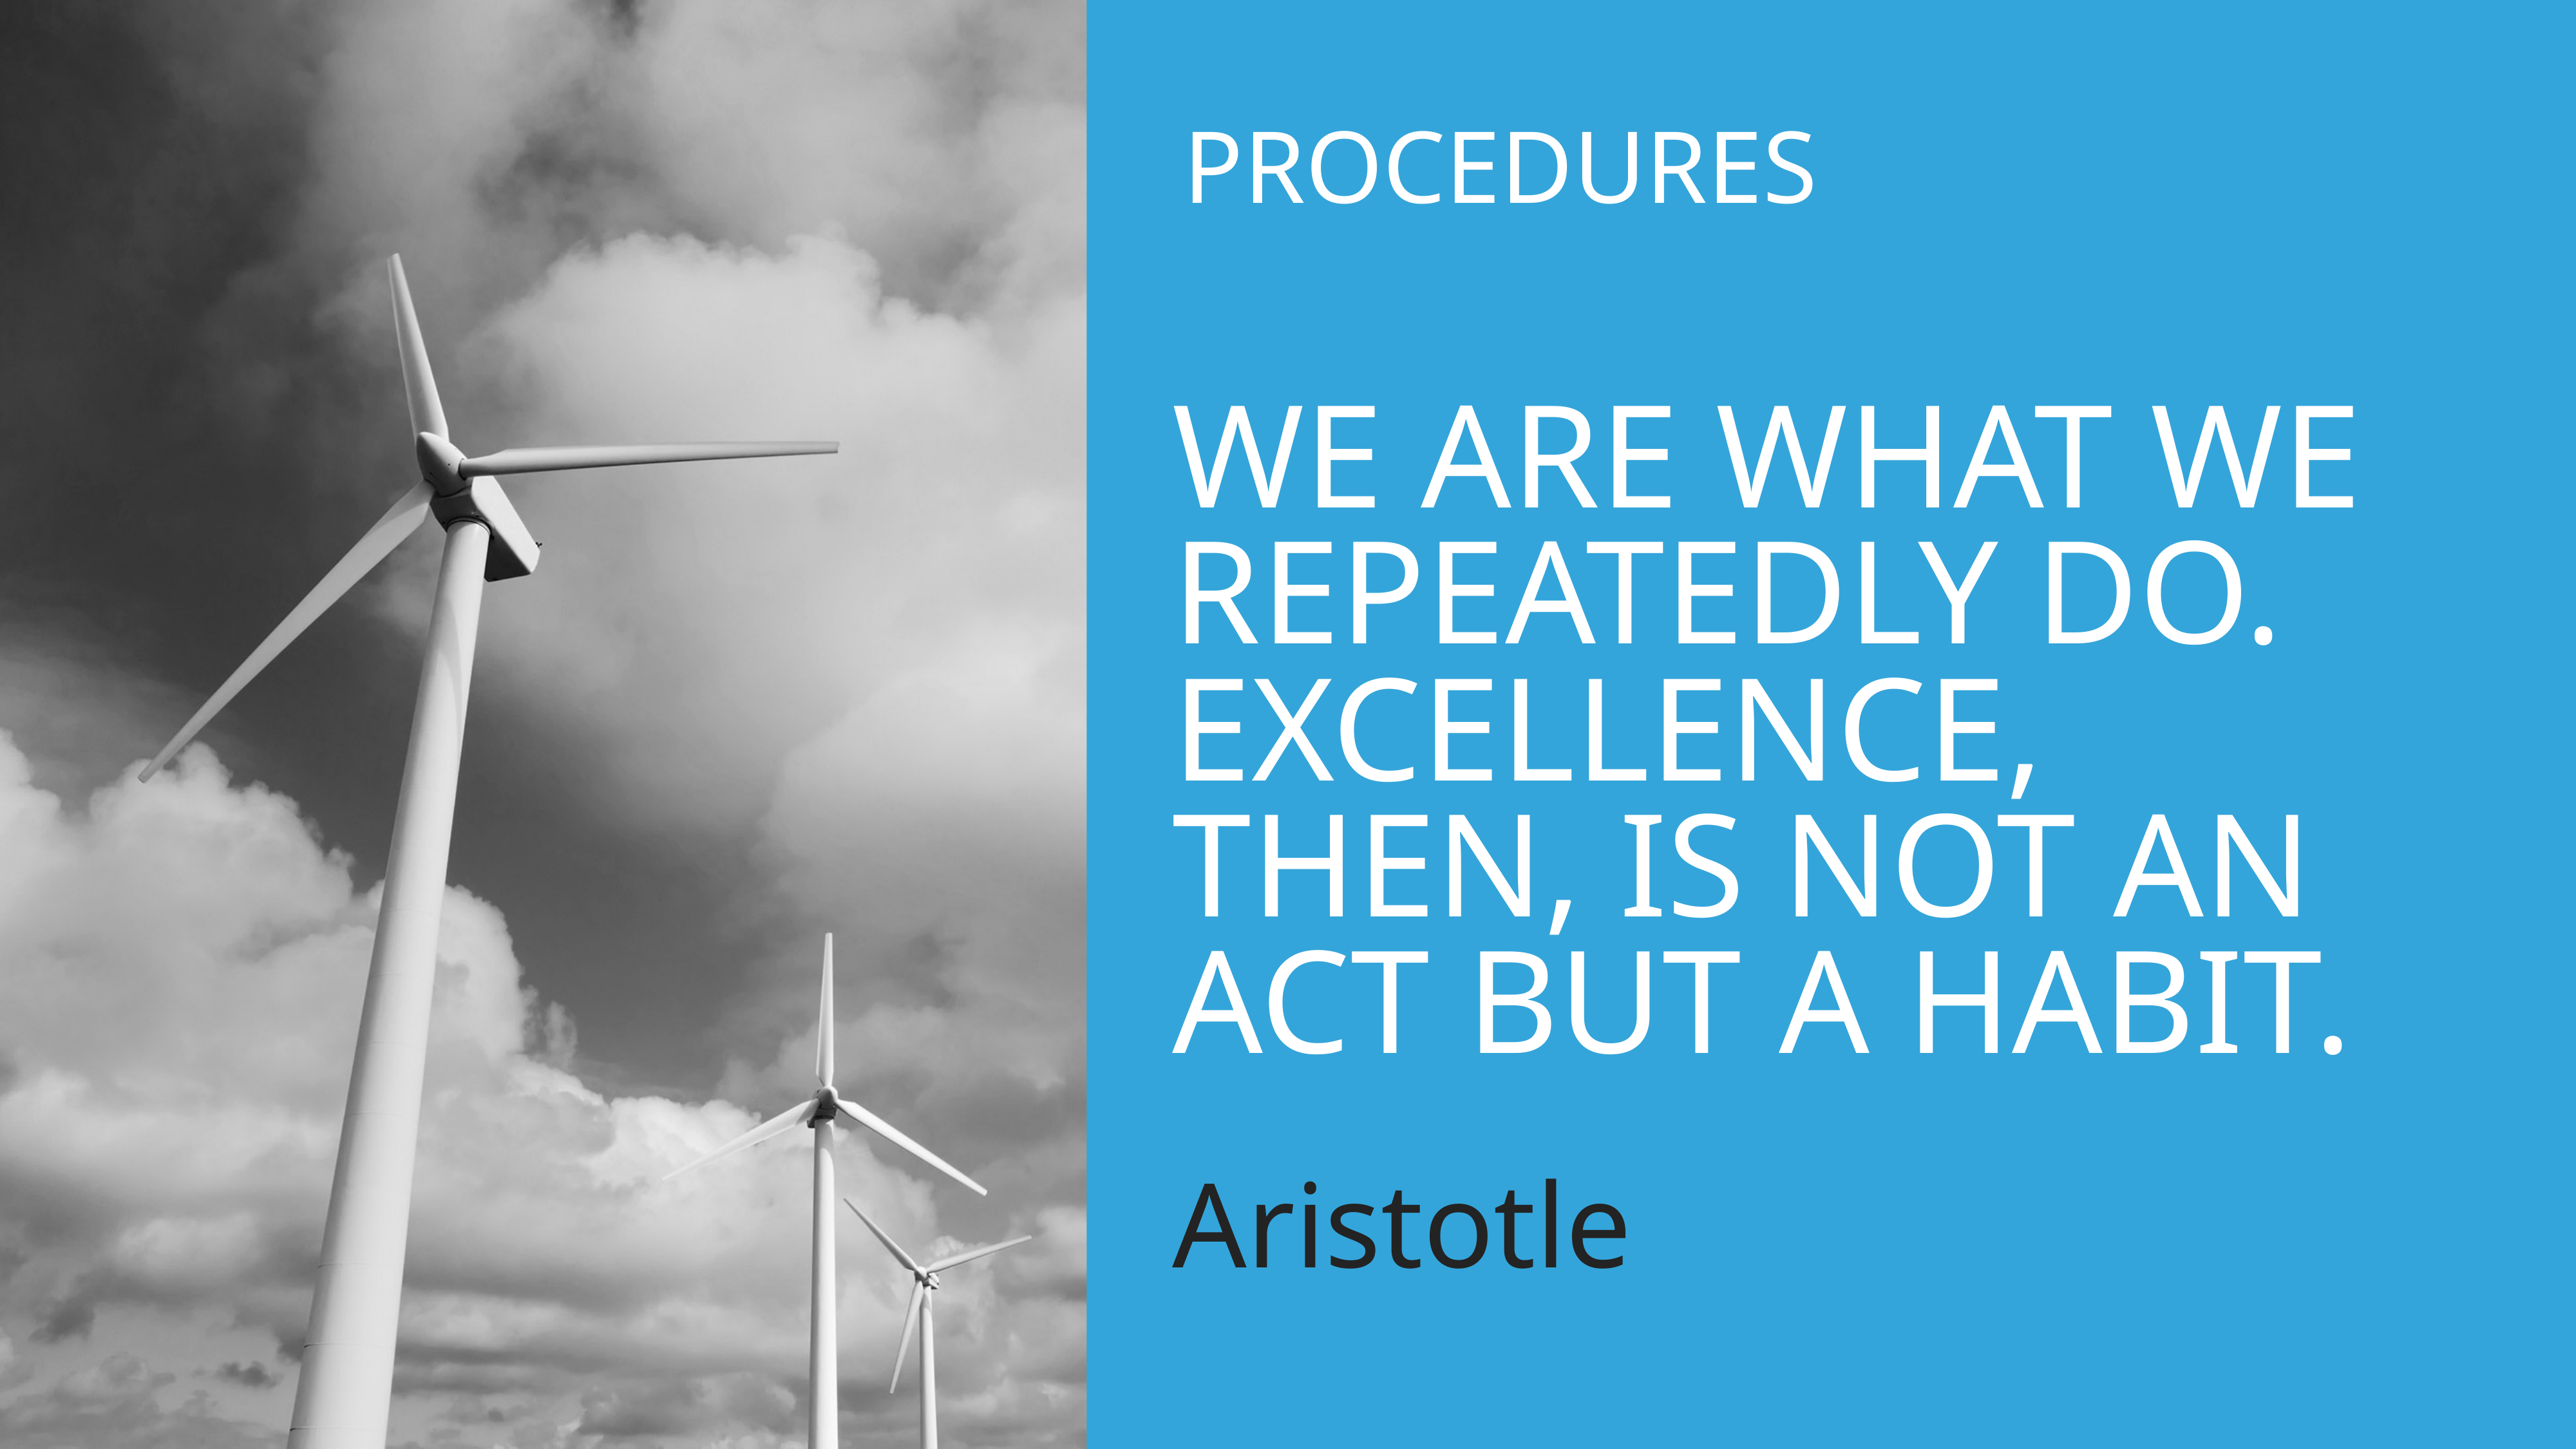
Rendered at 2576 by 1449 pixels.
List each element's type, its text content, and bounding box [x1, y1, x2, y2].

list We are what we repeatedly do. Excellence, then, is not an act but a habit. [1166, 392, 2496, 972]
list Aristotle [1166, 1157, 2496, 1285]
picture [0, 0, 1087, 1449]
list Procedures [1175, 0, 2576, 231]
